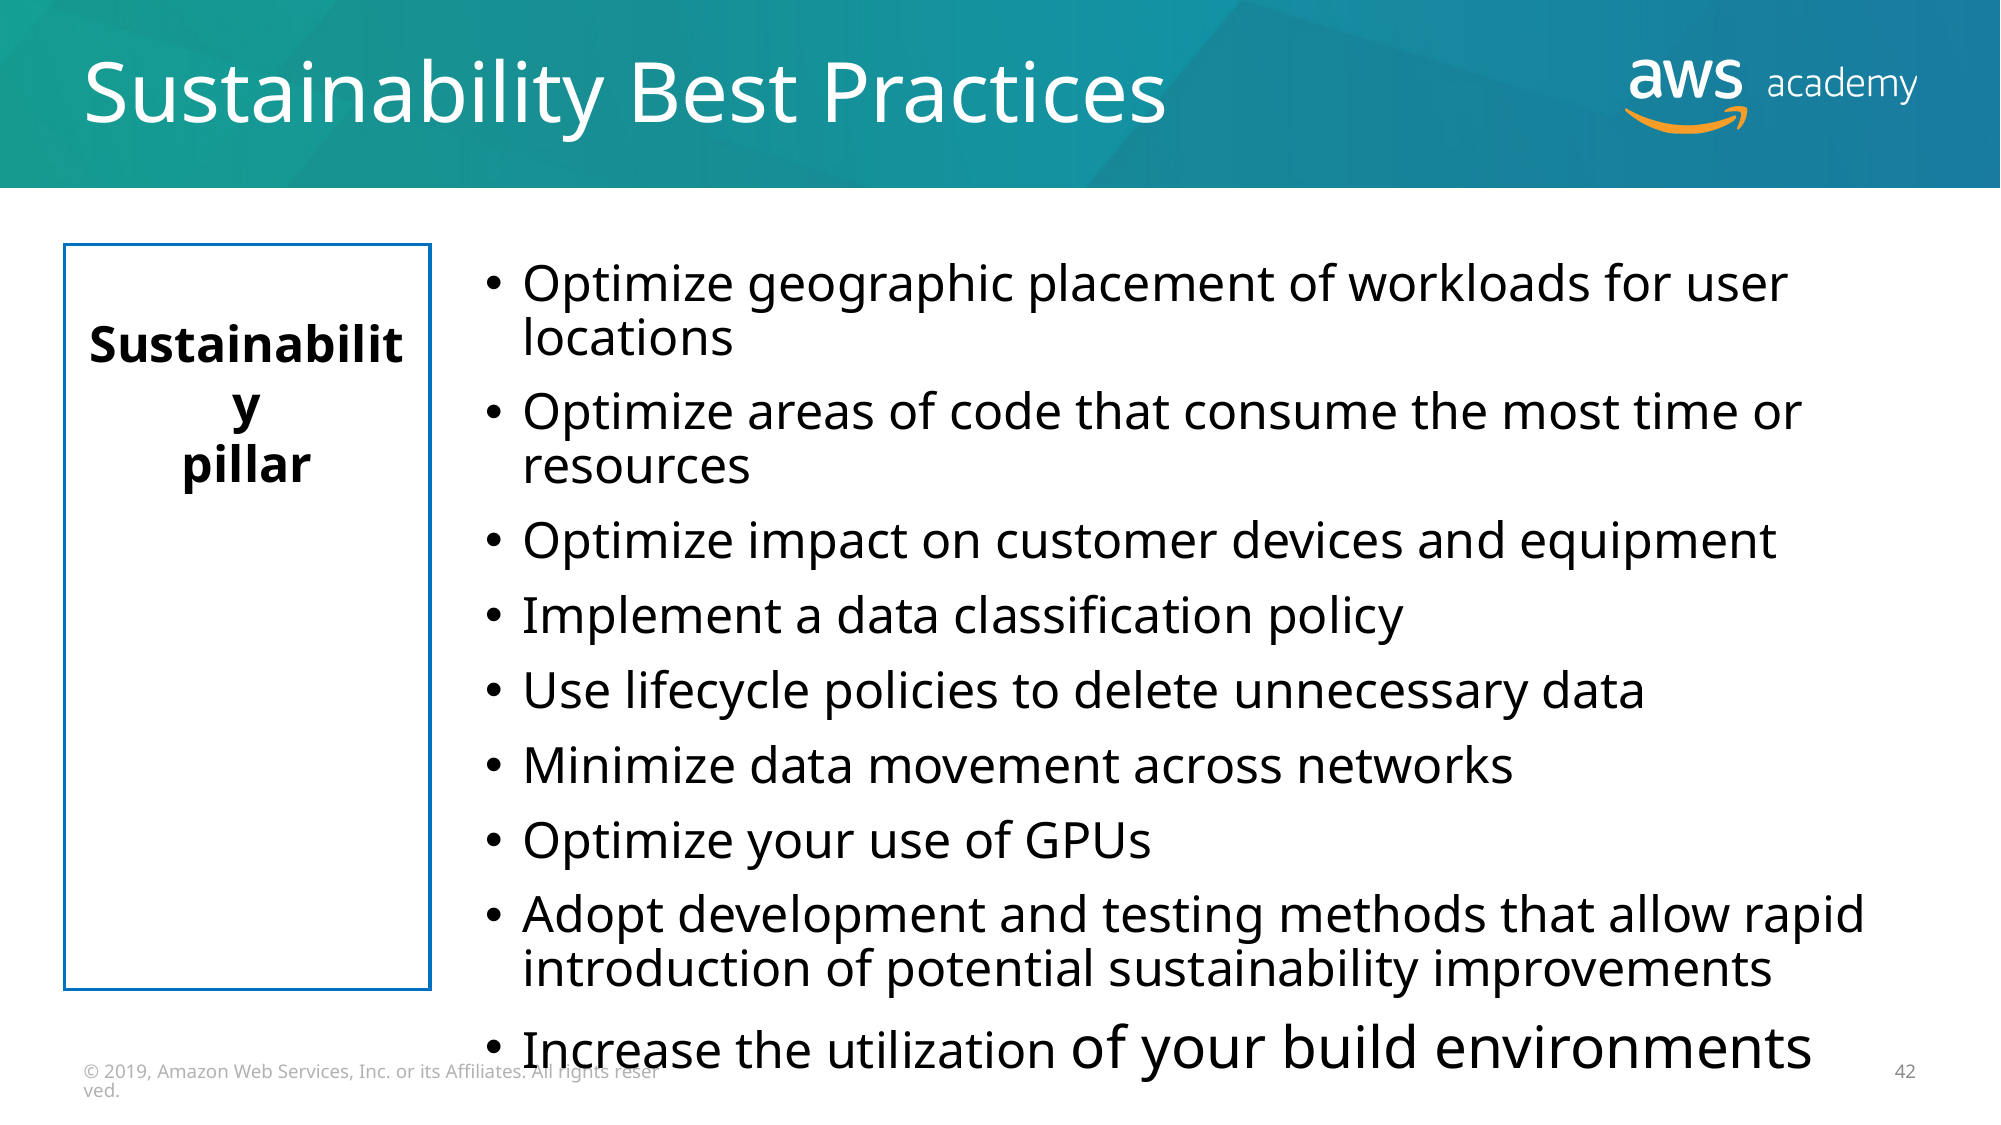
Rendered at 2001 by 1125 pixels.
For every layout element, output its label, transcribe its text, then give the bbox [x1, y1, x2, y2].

slide_number 42 [1481, 1042, 1932, 1103]
text_box Optimize geographic placement of workloads for user locations Optimize areas of code that consume the most time or resources Optimize impact on customer devices and equipment Implement a data classification policy Use lifecycle policies to delete unnecessary data Minimize data movement across networks Optimize your use of GPUs Adopt development and testing methods that allow rapid introduction of potential sustainability improvements Increase the utilization of your build environments [470, 250, 1932, 1103]
picture [0, 0, 2000, 188]
footer © 2019, Amazon Web Services, Inc. or its Affiliates. All rights reserved. [68, 1042, 682, 1103]
text_box Sustainability pillar [63, 244, 431, 991]
title Sustainability Best Practices [68, 56, 1551, 135]
